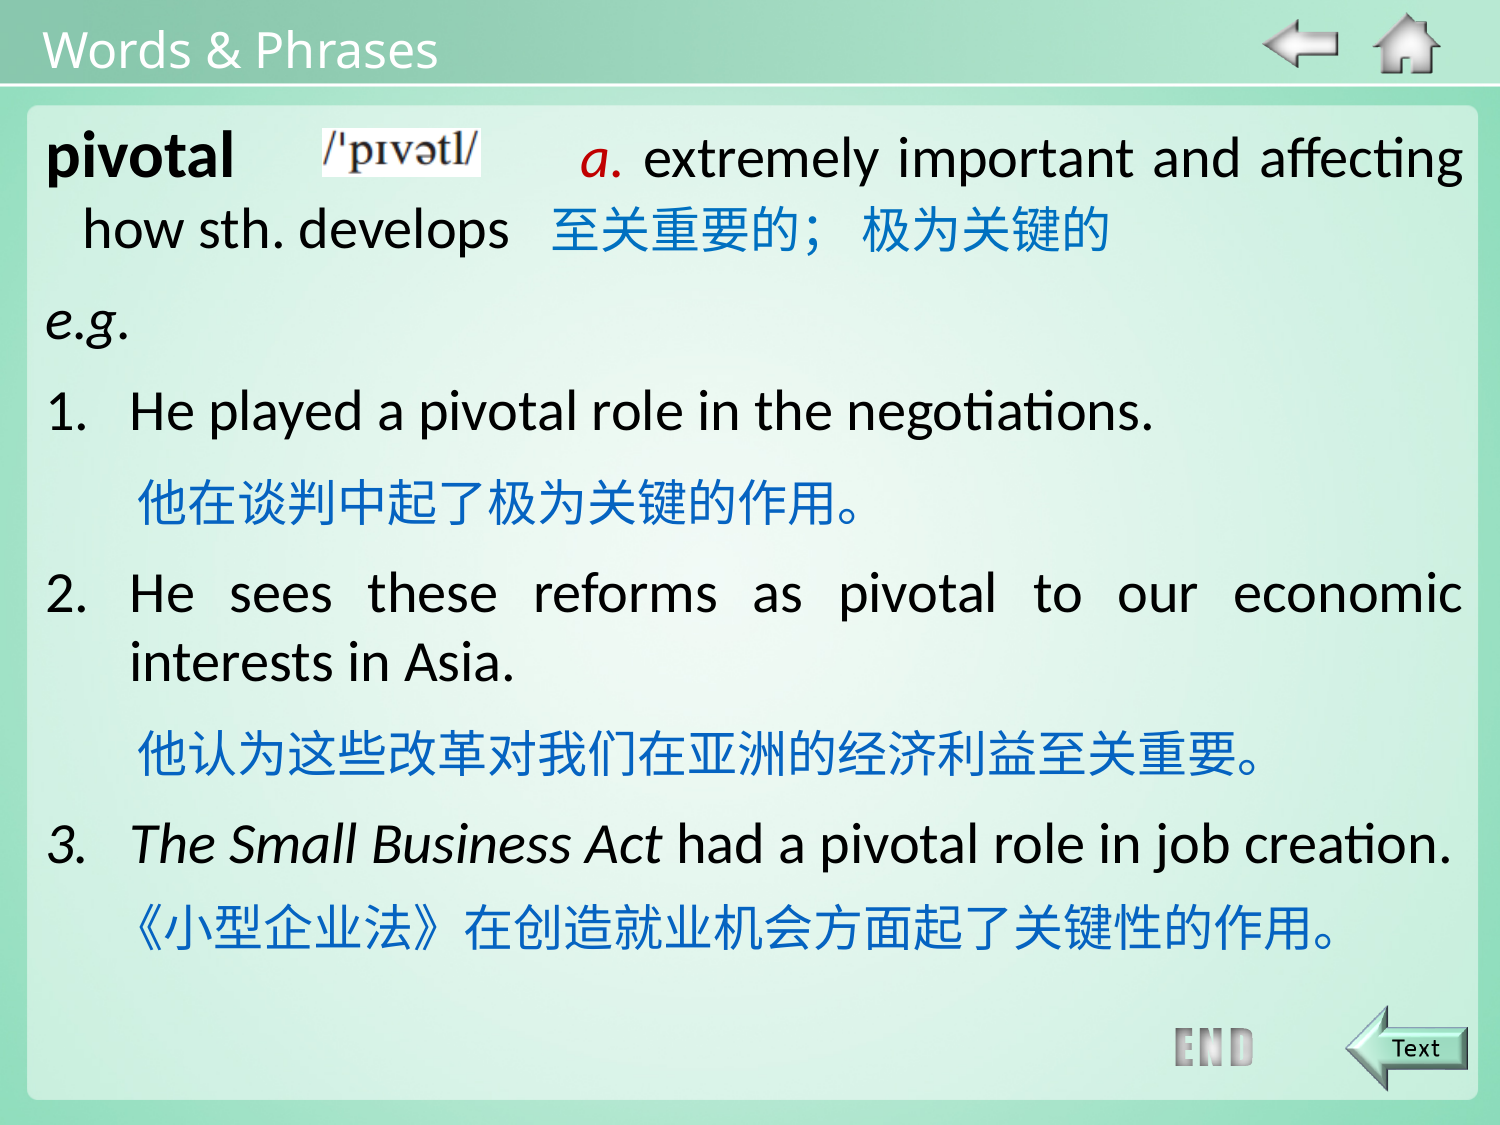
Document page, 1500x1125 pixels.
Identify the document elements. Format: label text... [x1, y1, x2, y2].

list pivotal a. extremely important and affecting how sth. develops 至关重要的； 极为关键的 e.g. He played a pivotal role in the negotiations. 他在谈判中起了极为关键的作用。 He sees these reforms as pivotal to our economic interests in Asia. 他认为这些改革对我们在亚洲的经济利益至关重要。 The Small Business Act had a pivotal role in job creation. 《小型企业法》在创造就业机会方面起了关键性的作用。 [29, 102, 1480, 1099]
picture [0, 0, 1500, 1125]
text_box Words & Phrases [27, 11, 582, 87]
